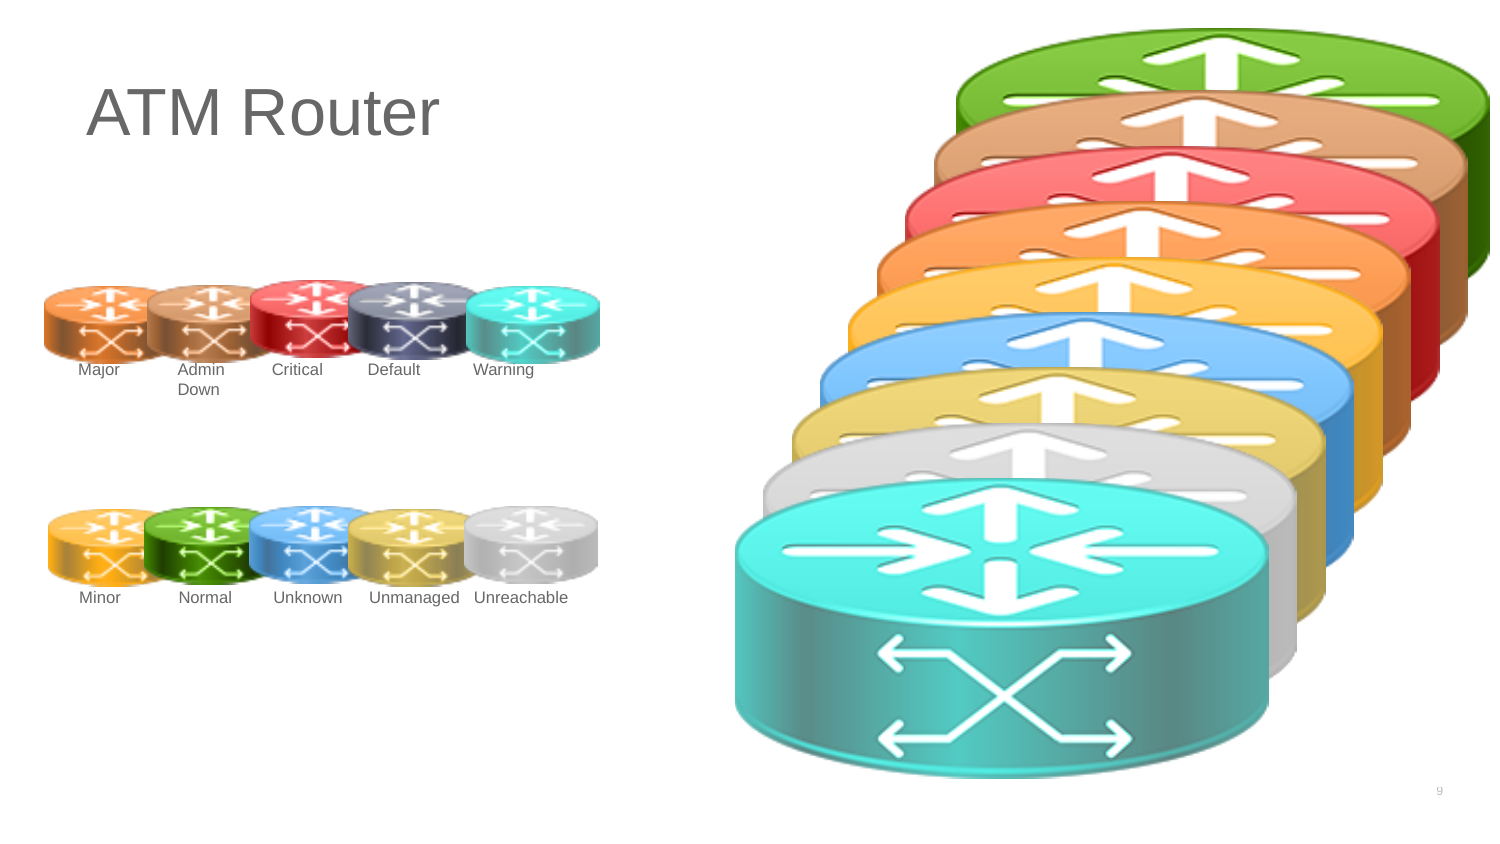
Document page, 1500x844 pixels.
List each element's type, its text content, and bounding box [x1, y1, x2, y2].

picture [734, 27, 1490, 780]
picture [47, 506, 598, 587]
picture [44, 280, 600, 364]
title ATM Router [71, 55, 950, 176]
